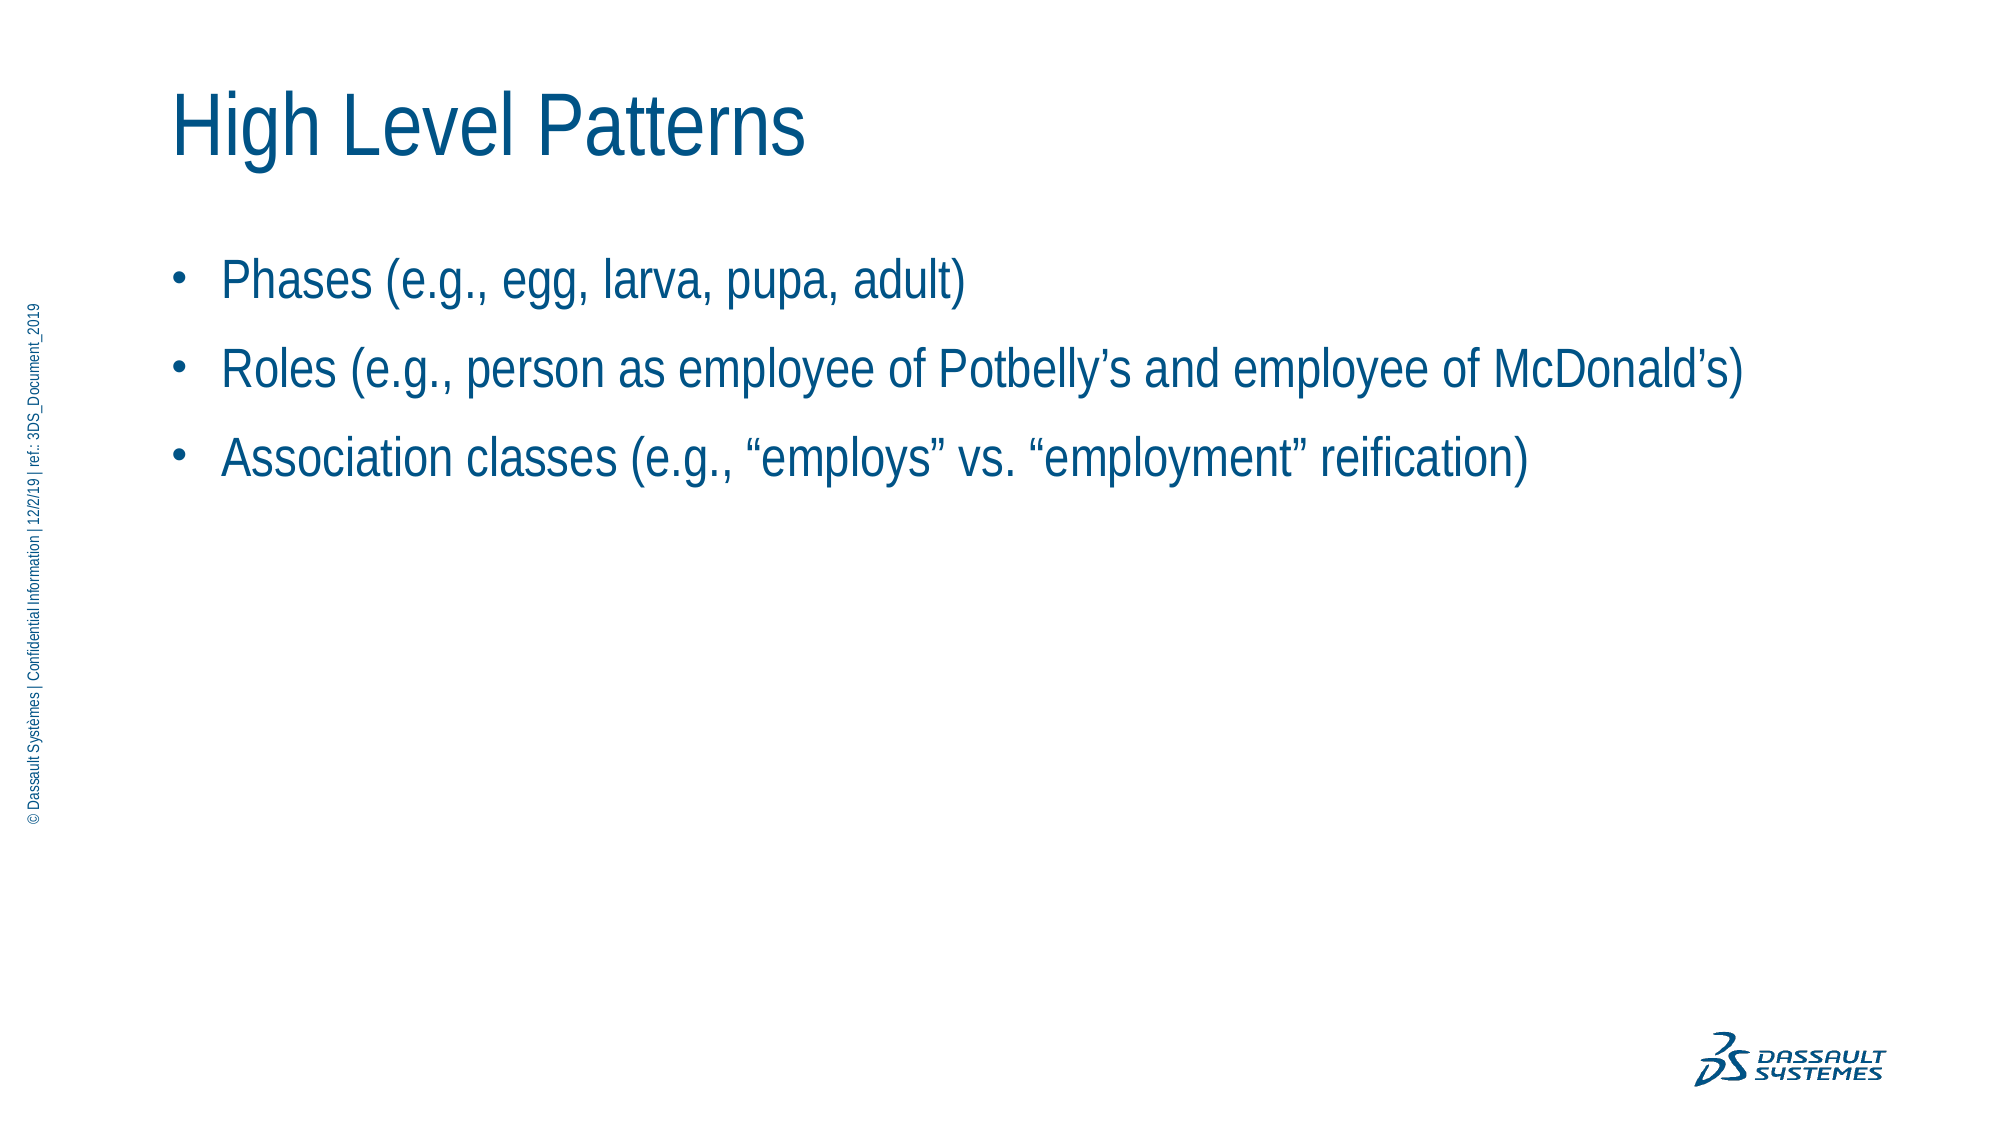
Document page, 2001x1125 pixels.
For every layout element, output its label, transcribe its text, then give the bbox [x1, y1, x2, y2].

picture [1690, 1027, 1890, 1091]
title High Level Patterns [157, 79, 1890, 161]
list Phases (e.g., egg, larva, pupa, adult) Roles (e.g., person as employee of Potbelly’s and employee of McDonald’s) Association classes (e.g., “employs” vs. “employment” reification) [157, 236, 1890, 945]
